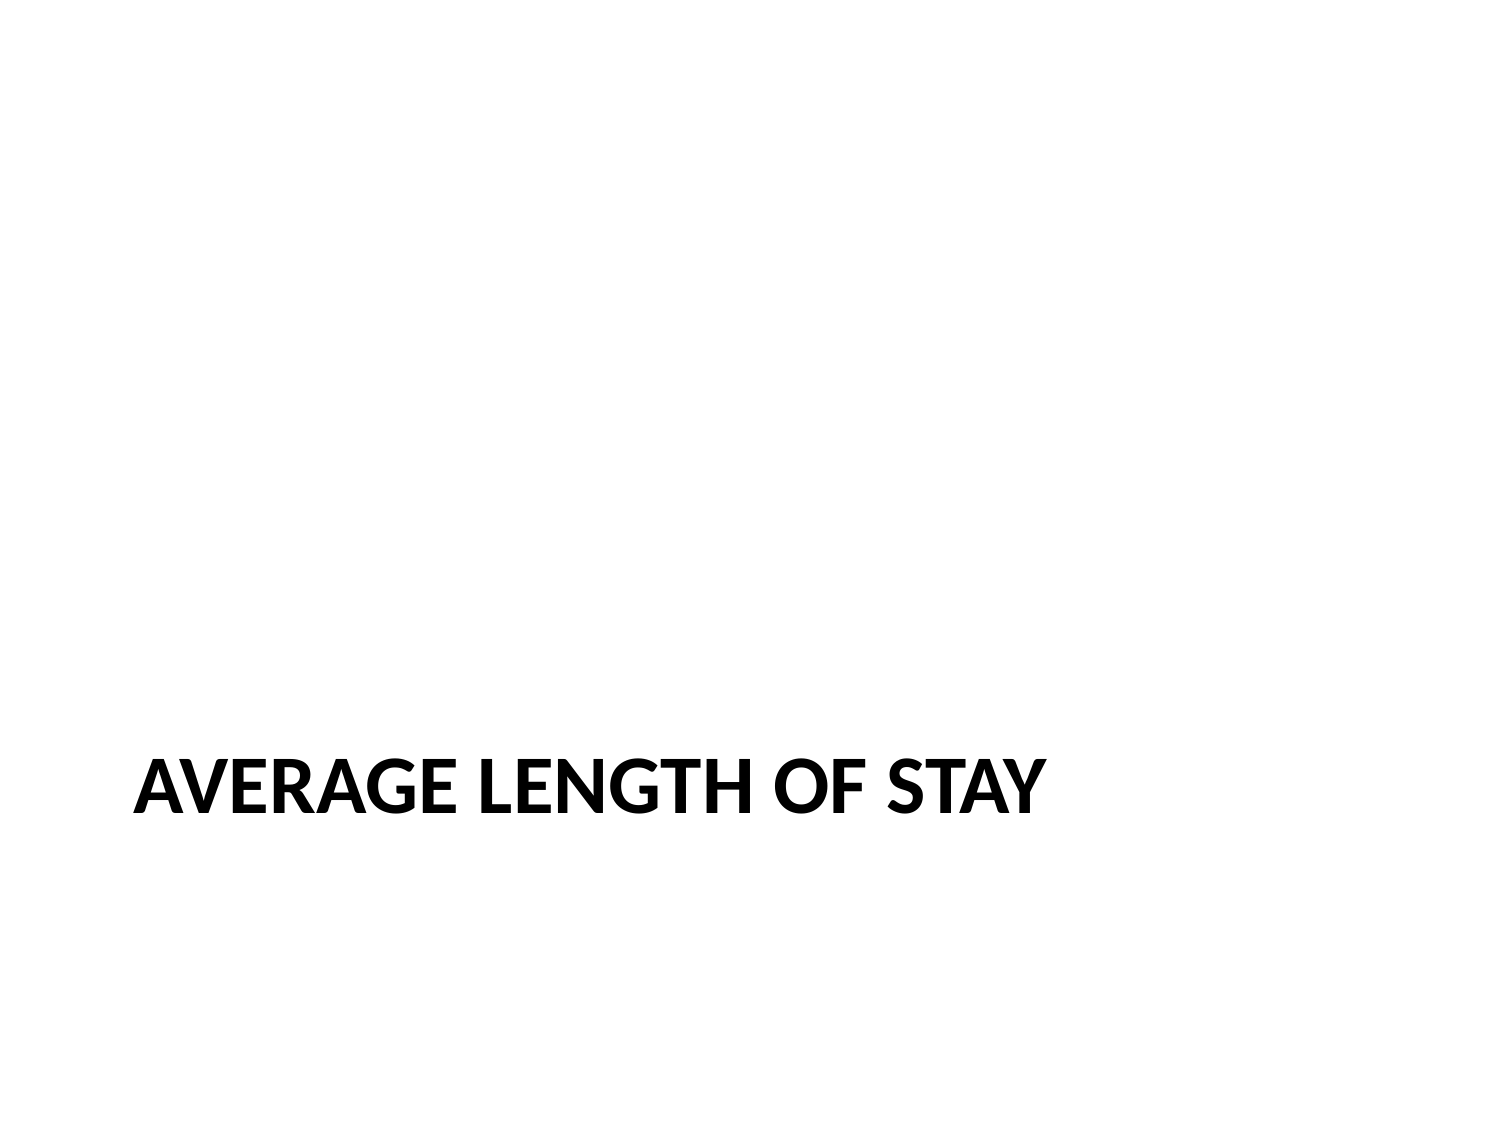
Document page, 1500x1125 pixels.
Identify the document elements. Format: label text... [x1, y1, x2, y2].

title Average Length of Stay [118, 722, 1394, 947]
